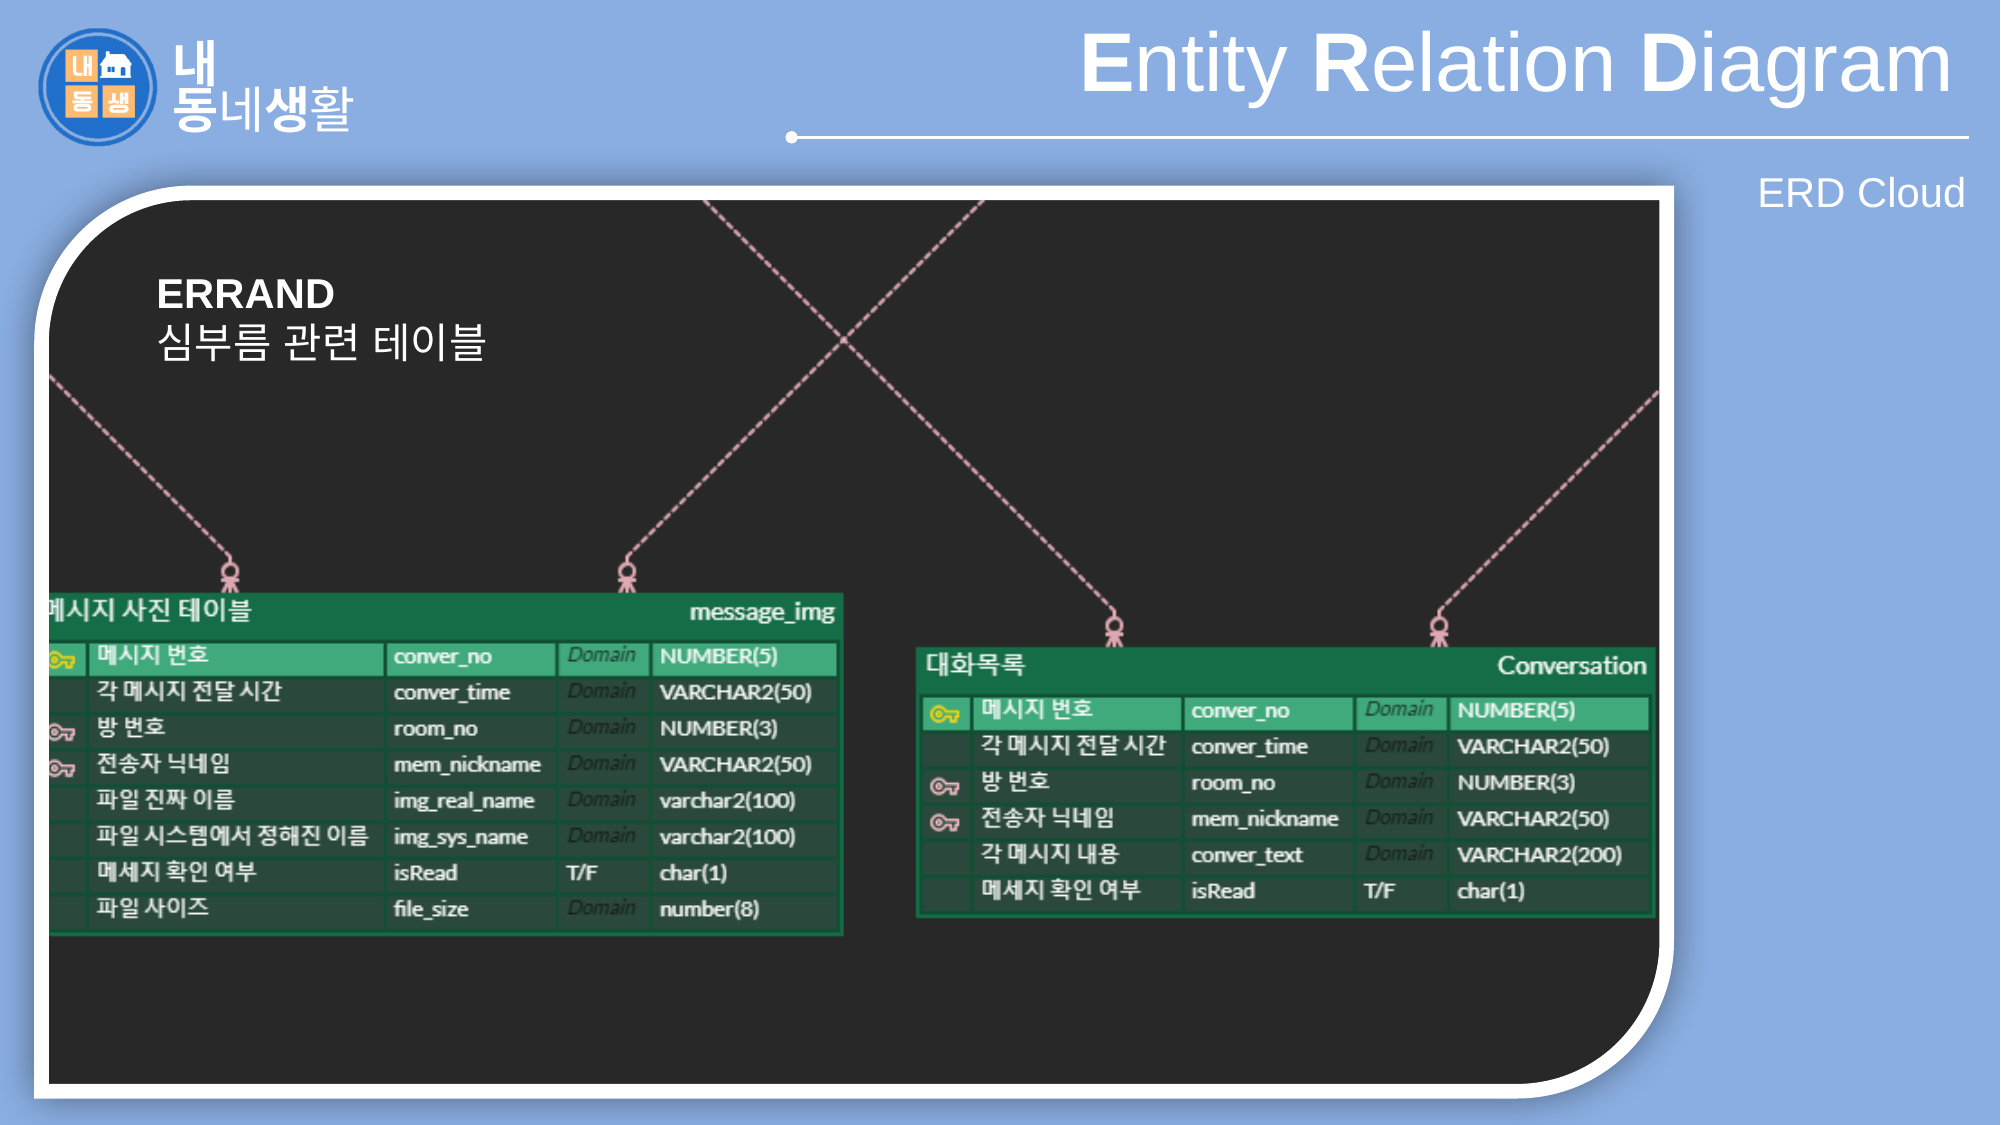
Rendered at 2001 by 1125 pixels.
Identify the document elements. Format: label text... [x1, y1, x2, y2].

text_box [20, 10, 491, 164]
picture [41, 192, 1667, 1092]
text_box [791, 137, 1982, 225]
text_box Entity Relation Diagram [854, 0, 1969, 116]
